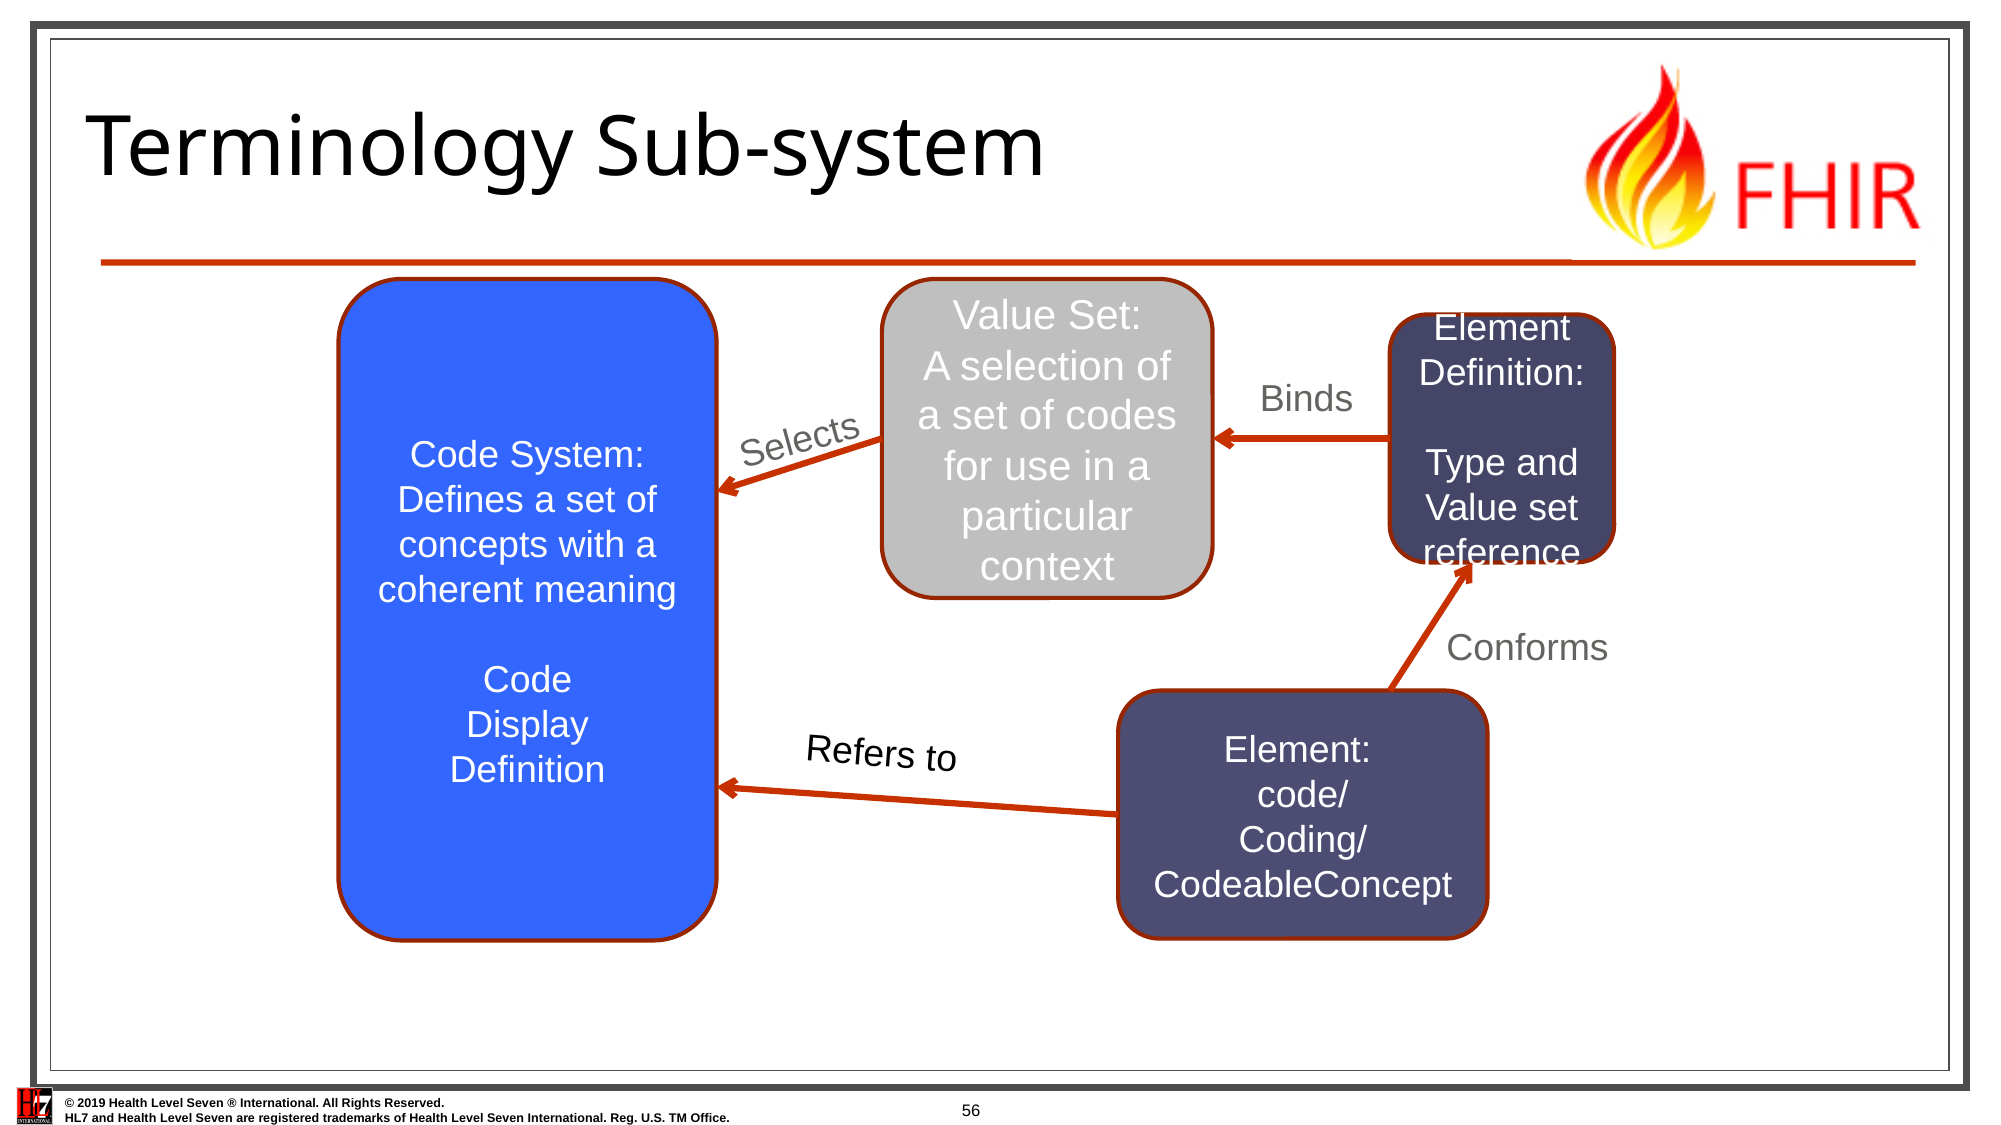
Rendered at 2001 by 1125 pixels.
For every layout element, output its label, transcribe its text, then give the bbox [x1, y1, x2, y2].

text_box Binds [1244, 367, 1369, 427]
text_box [716, 438, 883, 492]
text_box Value Set: A selection of a set of codes for use in a particular context [879, 276, 1215, 601]
text_box Element: code/ Coding/ CodeableConcept [1116, 688, 1490, 941]
title Terminology Sub-system [70, 54, 1504, 249]
text_box Selects [717, 388, 878, 436]
picture [1571, 53, 1934, 260]
text_box Code System: Defines a set of concepts with a coherent meaning Code Display Definition [336, 276, 719, 943]
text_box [1389, 562, 1473, 691]
text_box Element Definition: Type and Value set reference [1387, 312, 1617, 565]
picture [16, 1087, 53, 1125]
text_box Conforms [1477, 615, 1624, 676]
text_box Refers to [788, 715, 975, 785]
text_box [716, 786, 1119, 815]
